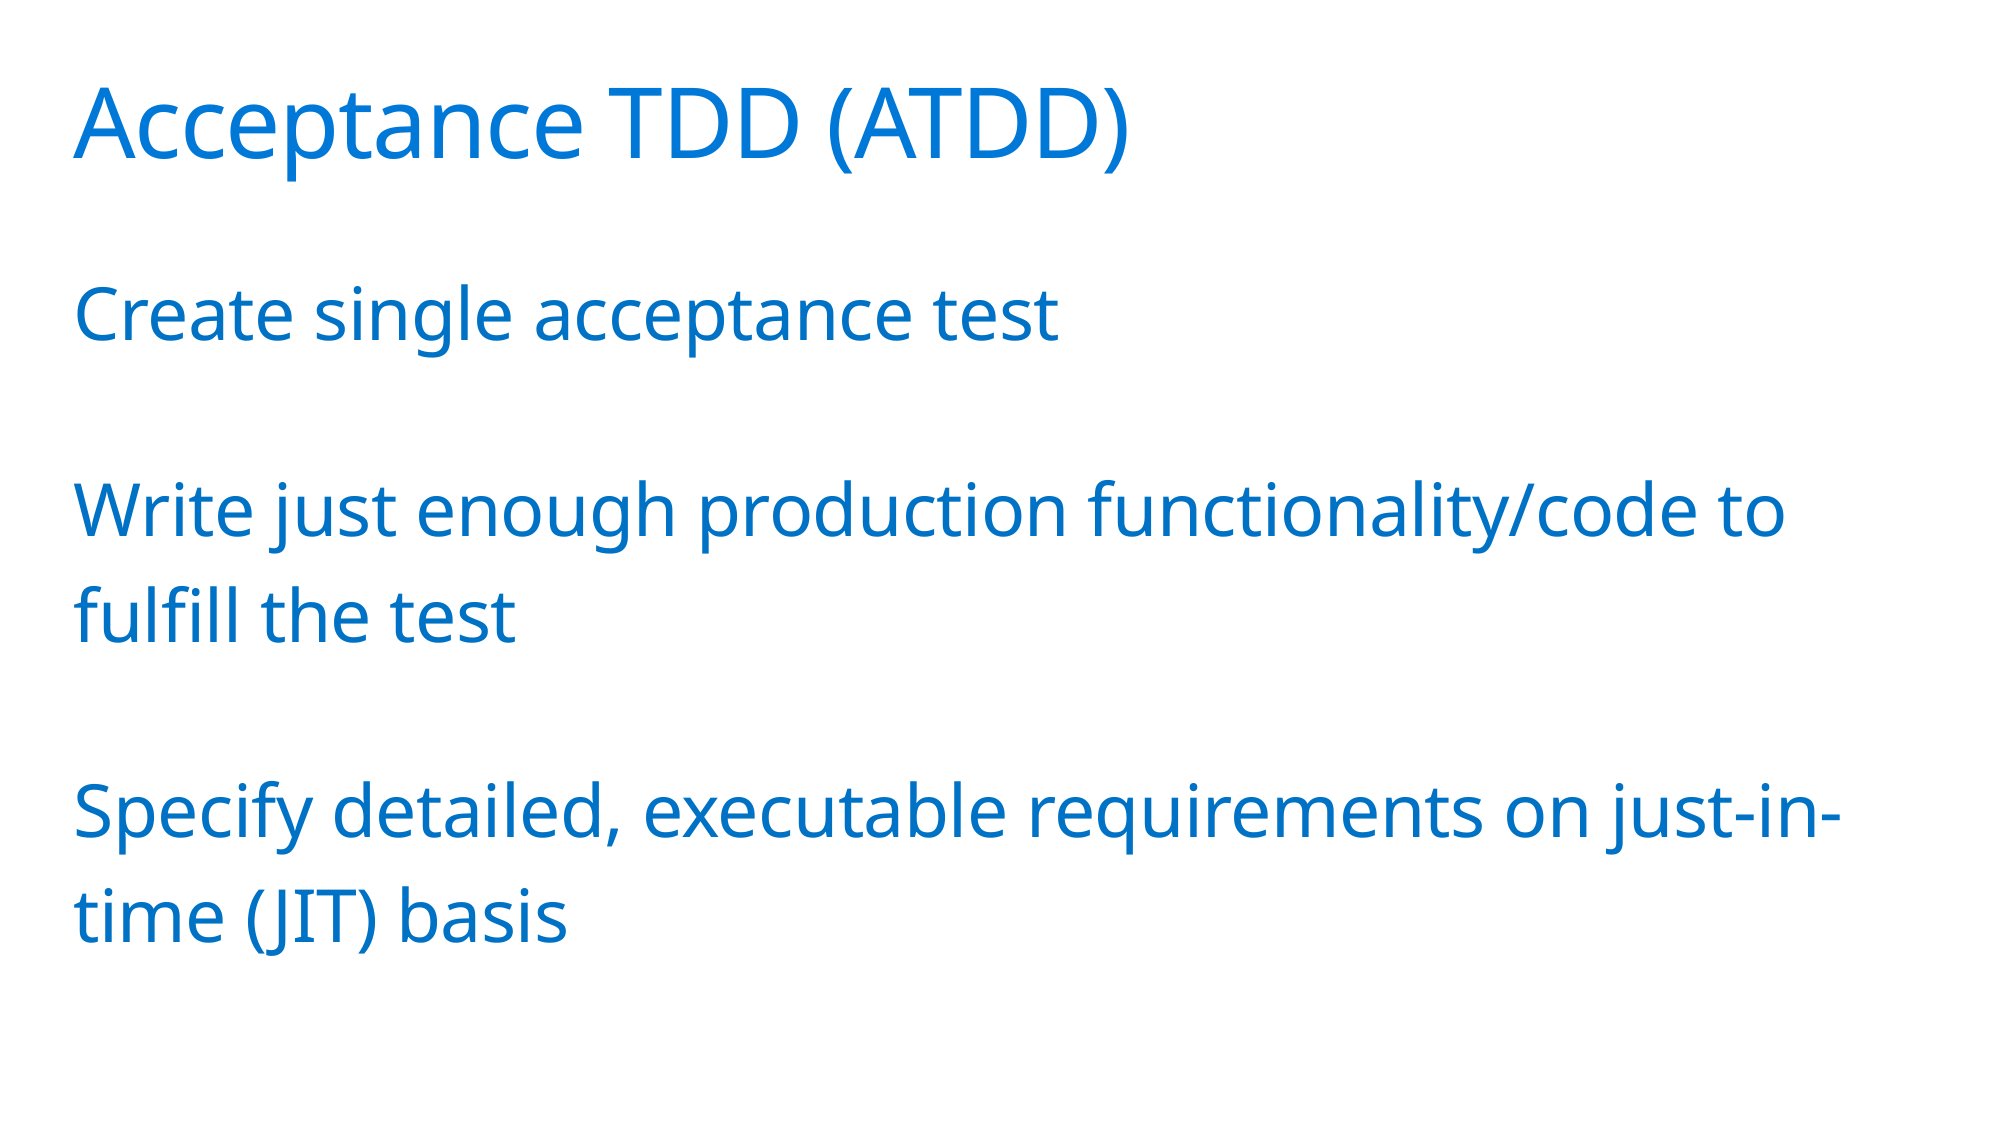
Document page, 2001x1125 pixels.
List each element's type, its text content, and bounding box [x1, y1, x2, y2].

list Create single acceptance test Write just enough production functionality/code to fulfill the test Specify detailed, executable requirements on just-in-time (JIT) basis [58, 262, 1942, 975]
title Acceptance TDD (ATDD) [58, 58, 1942, 206]
